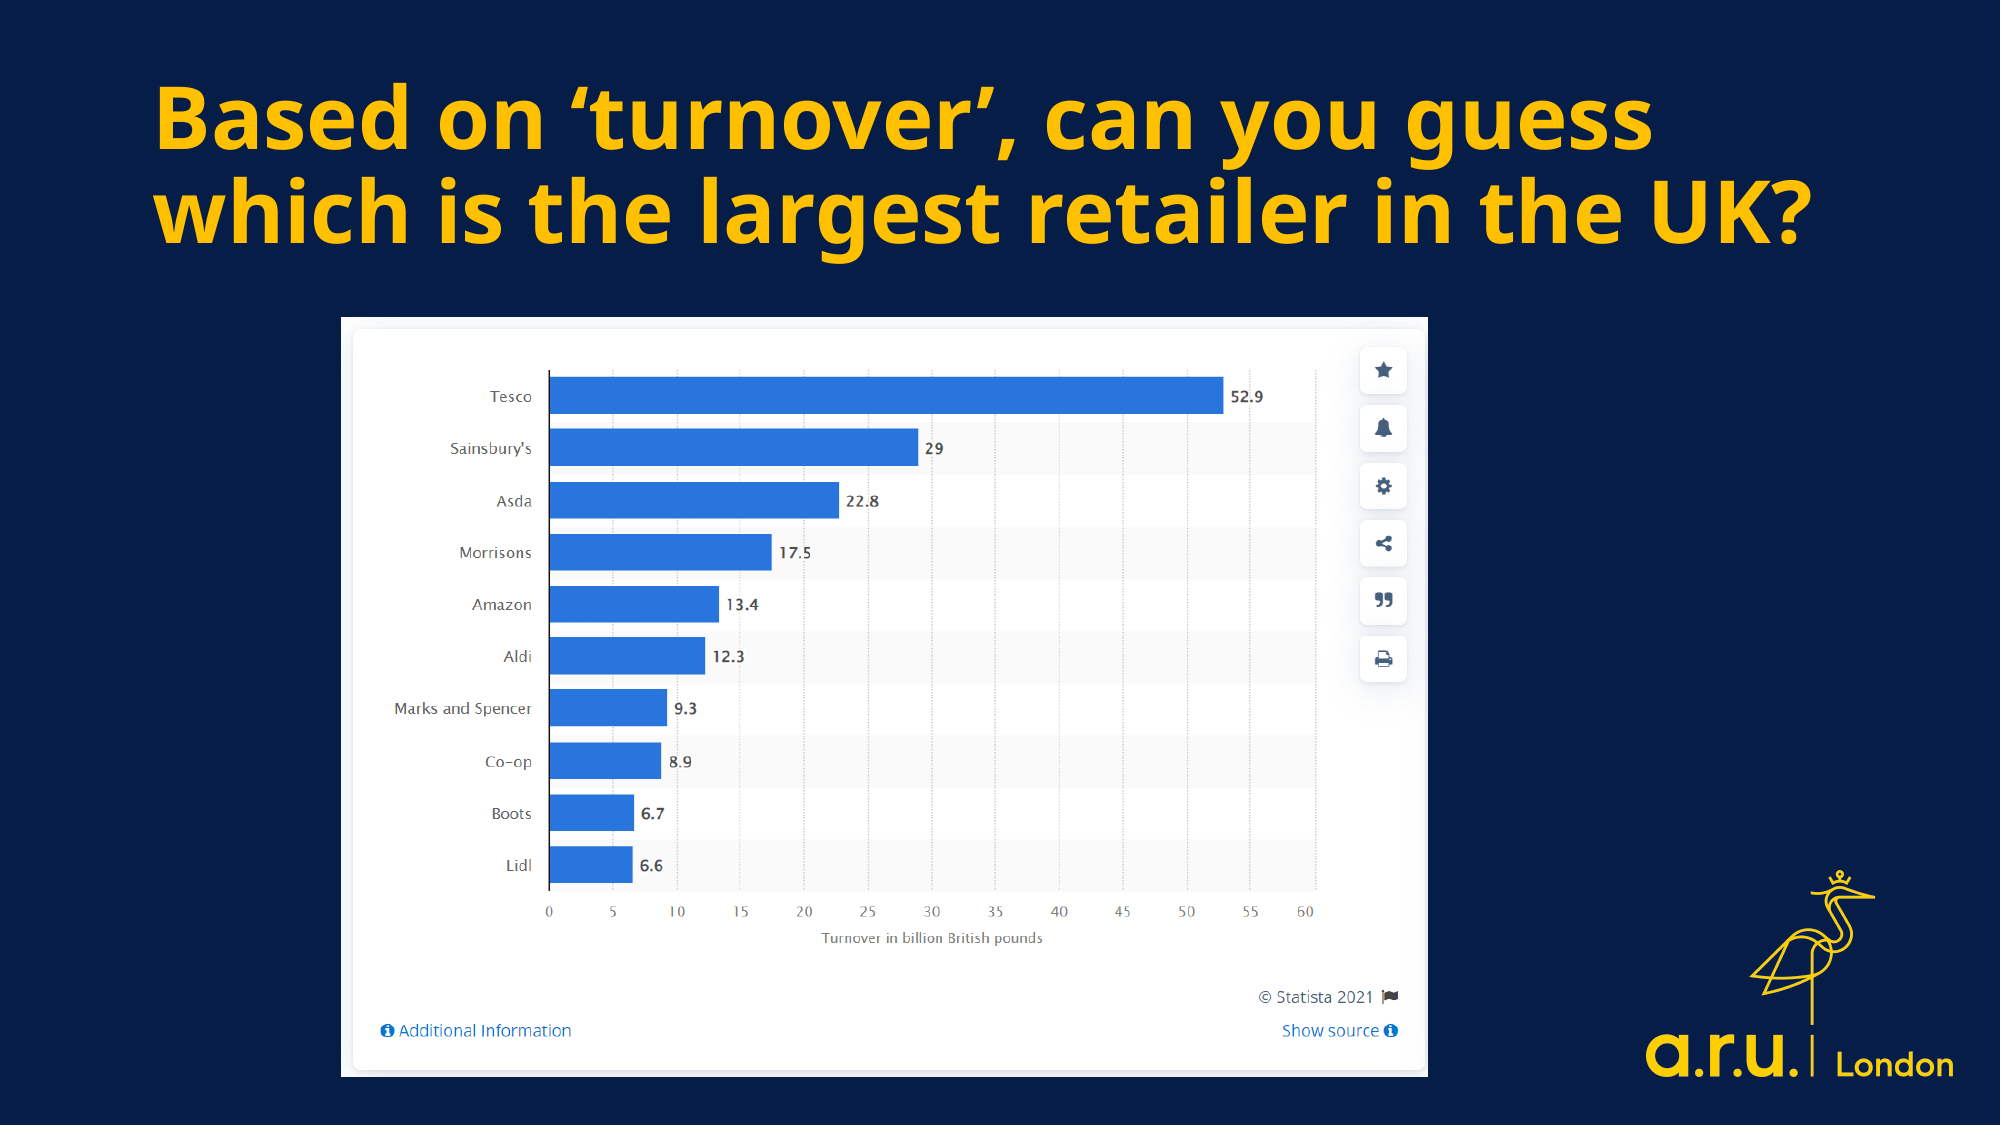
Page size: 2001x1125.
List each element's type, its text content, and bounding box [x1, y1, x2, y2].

picture [1646, 870, 1953, 1077]
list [341, 317, 1428, 1077]
title Based on ‘turnover’, can you guess which is the largest retailer in the UK? [137, 59, 1863, 278]
